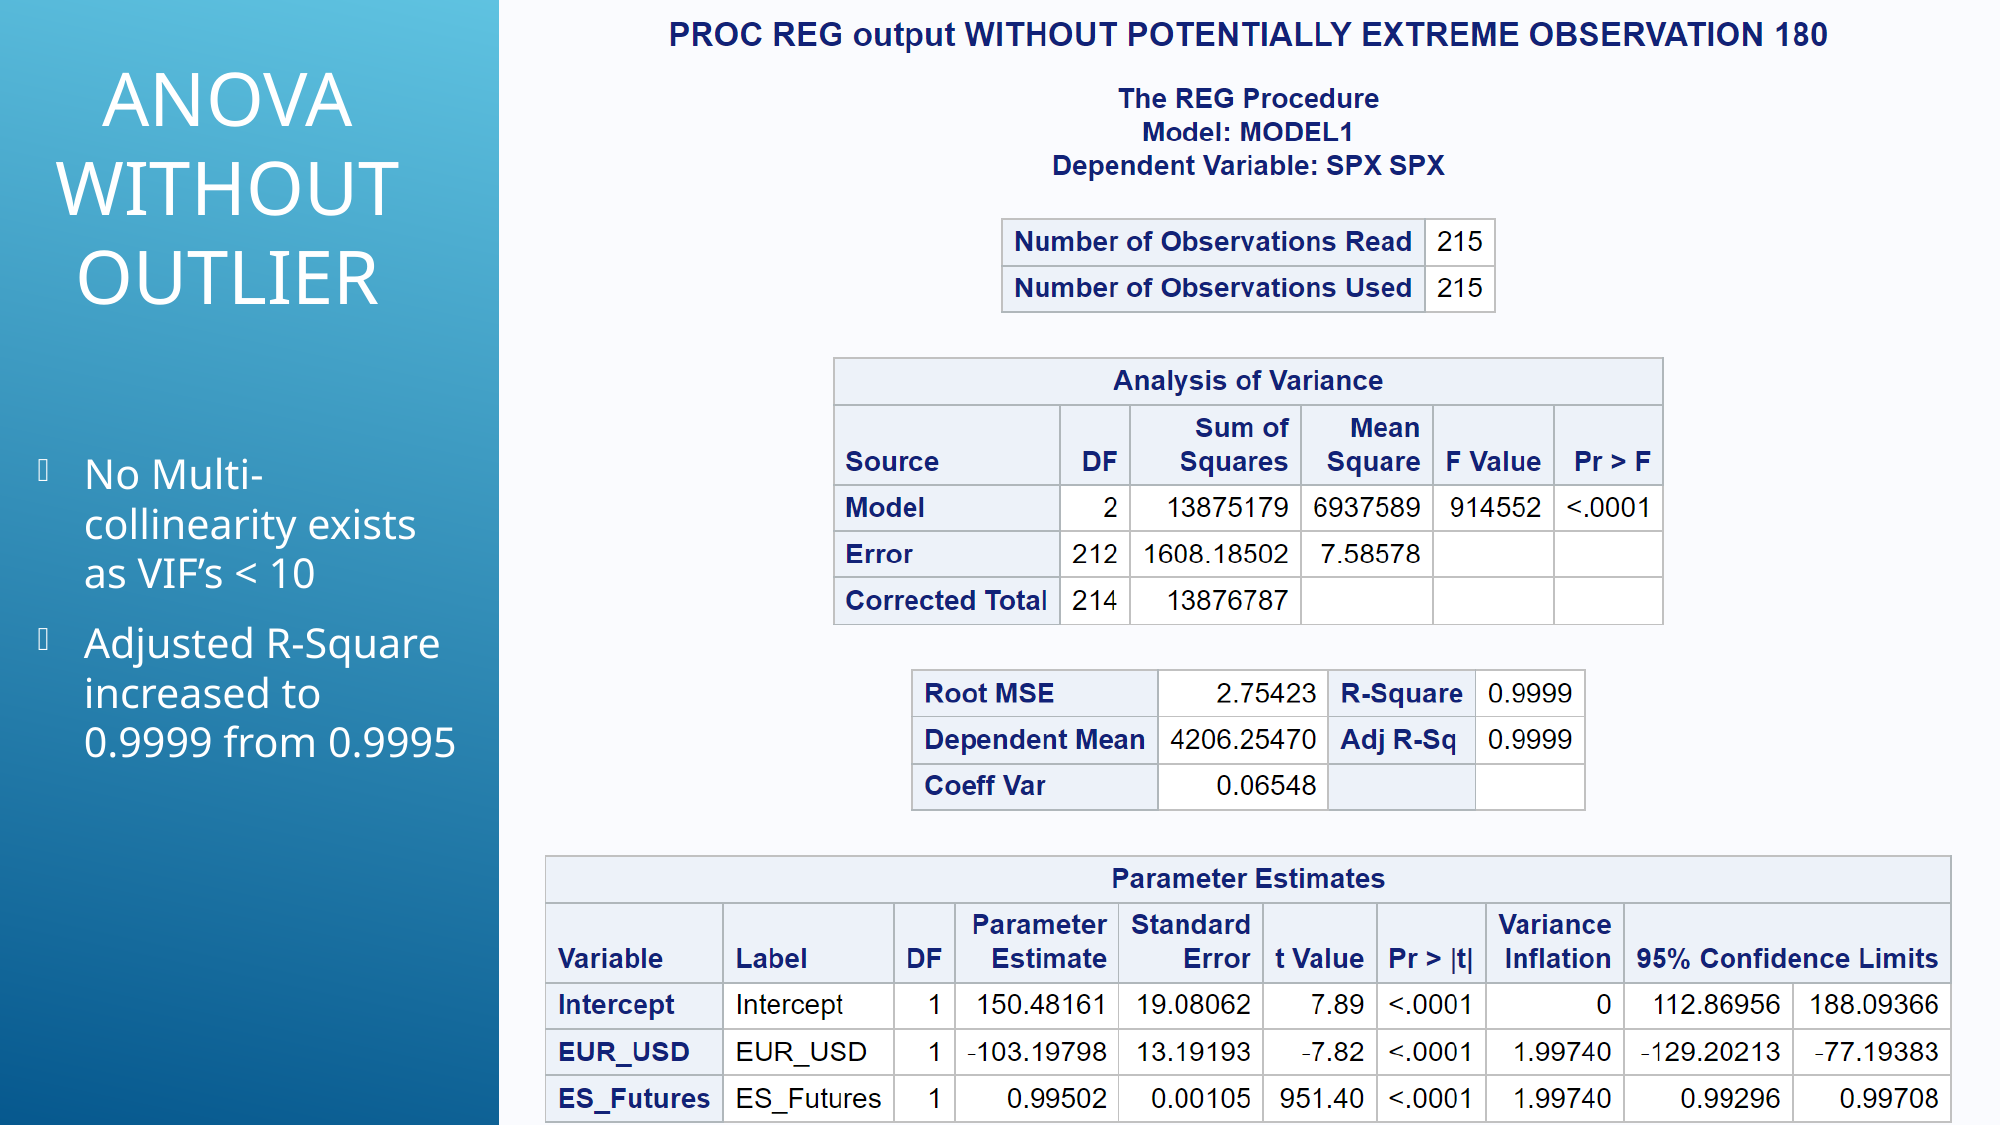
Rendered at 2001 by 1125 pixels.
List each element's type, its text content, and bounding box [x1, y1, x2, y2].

picture [499, 0, 2000, 1125]
title ANOVA without outlier [11, 44, 444, 327]
list No Multi-collinearity exists as VIF’s < 10 Adjusted R-Square increased to 0.9999 from 0.9995 [22, 416, 472, 799]
